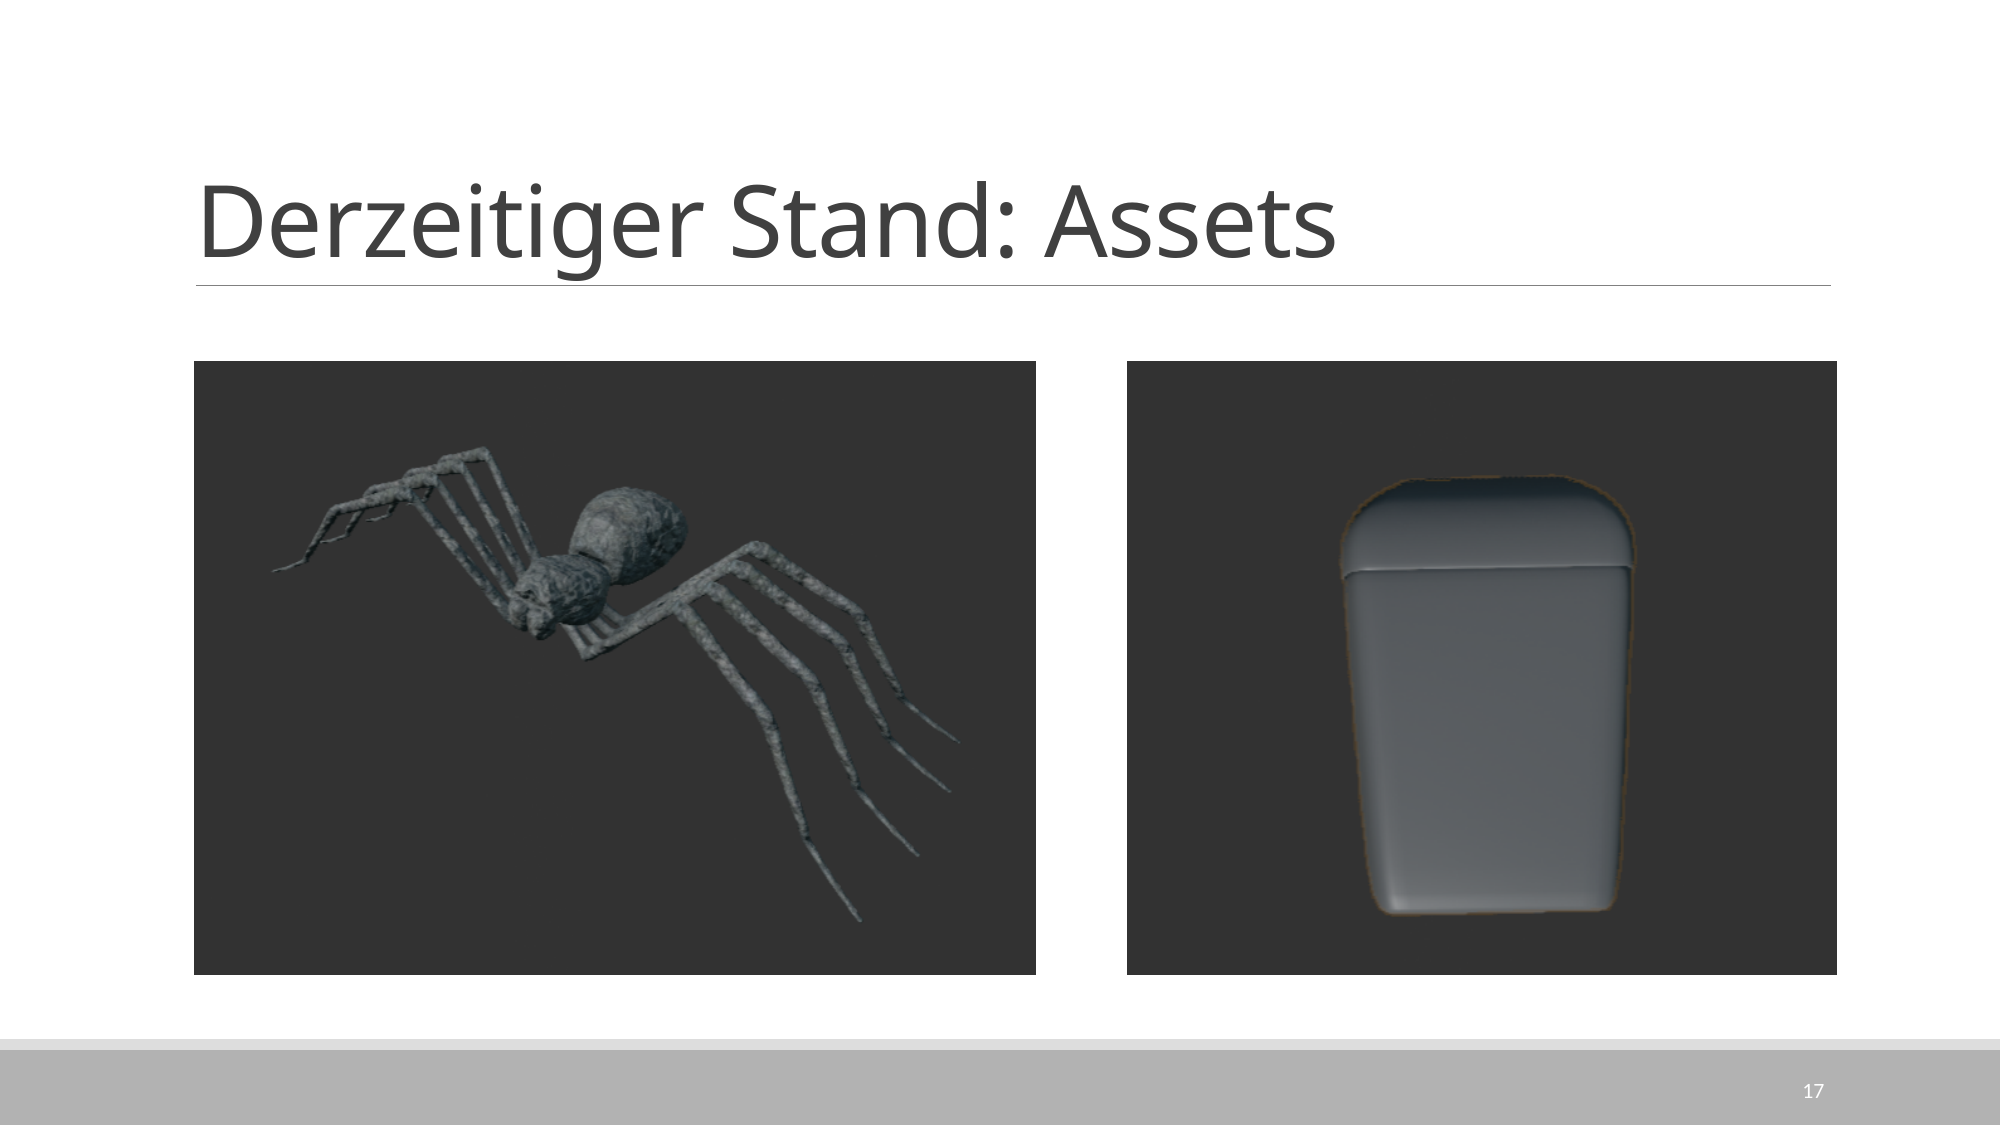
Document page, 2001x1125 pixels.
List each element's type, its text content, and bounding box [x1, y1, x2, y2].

title Derzeitiger Stand: Assets [180, 47, 1830, 285]
picture [193, 360, 1037, 976]
slide_number 16 [1624, 1059, 1840, 1120]
picture [1127, 360, 1838, 976]
